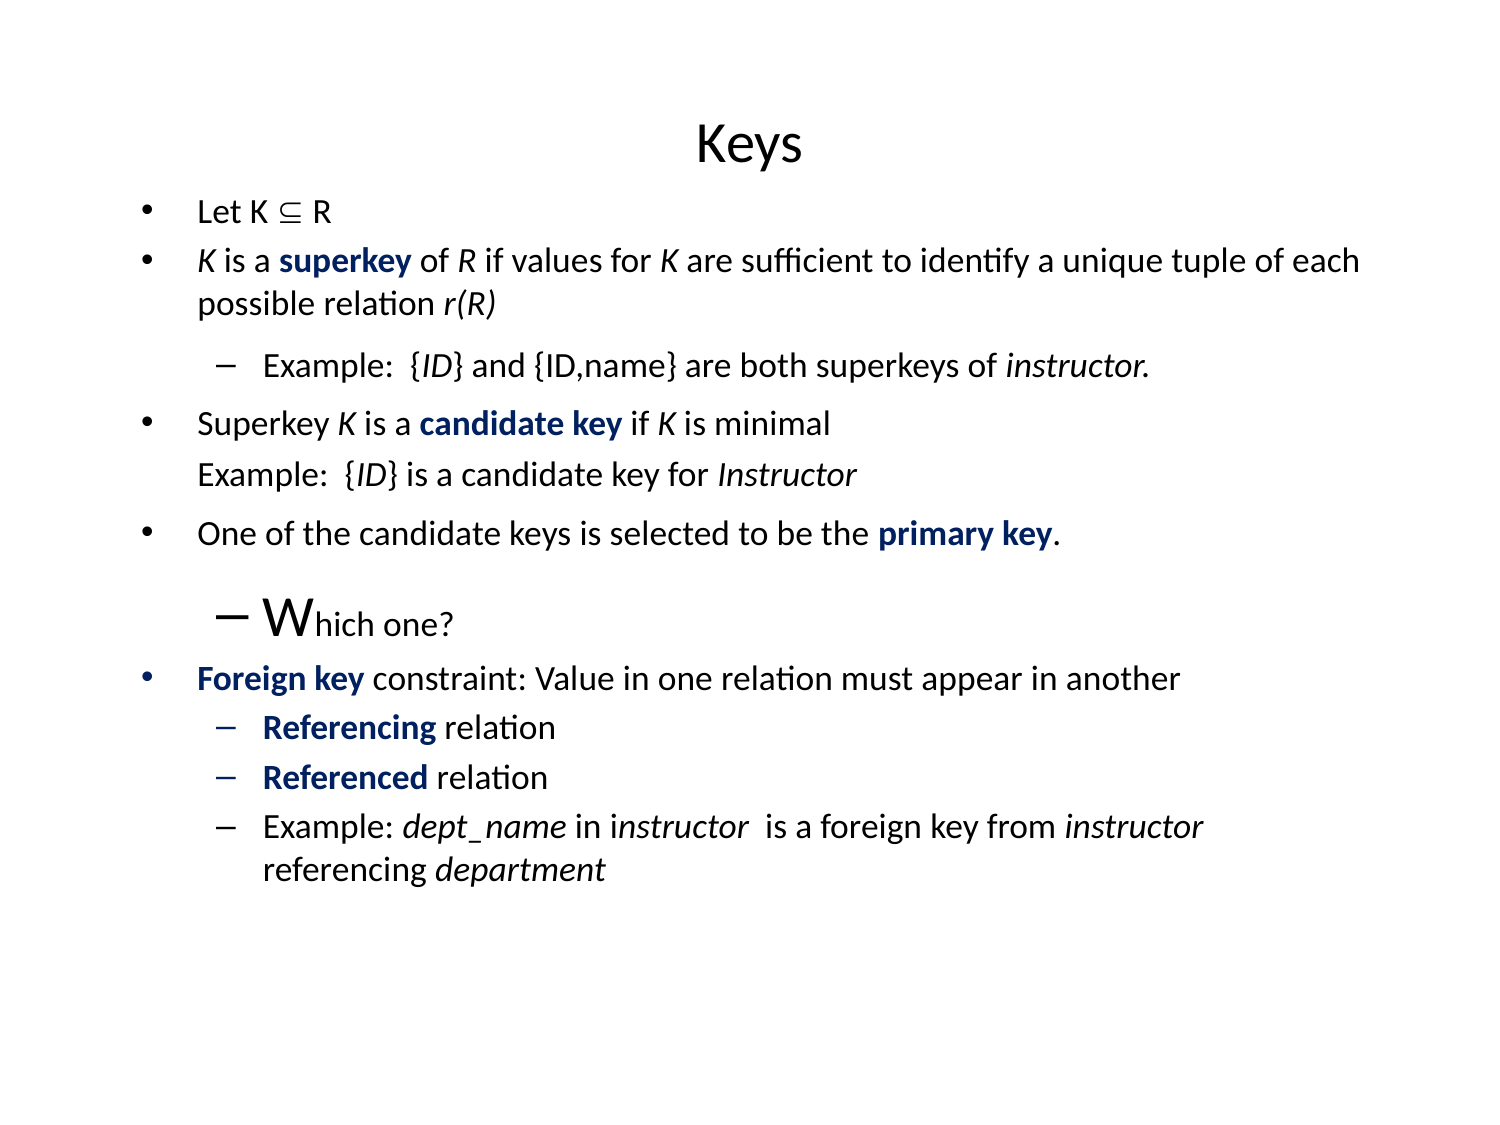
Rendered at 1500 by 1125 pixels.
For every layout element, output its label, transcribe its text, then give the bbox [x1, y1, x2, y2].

list Let K  R K is a superkey of R if values for K are sufficient to identify a unique tuple of each possible relation r(R) Example: {ID} and {ID,name} are both superkeys of instructor. Superkey K is a candidate key if K is minimal Example: {ID} is a candidate key for Instructor One of the candidate keys is selected to be the primary key. Which one? Foreign key constraint: Value in one relation must appear in another Referencing relation Referenced relation Example: dept_name in instructor is a foreign key from instructor referencing department [126, 180, 1381, 984]
title Keys [75, 45, 1425, 233]
